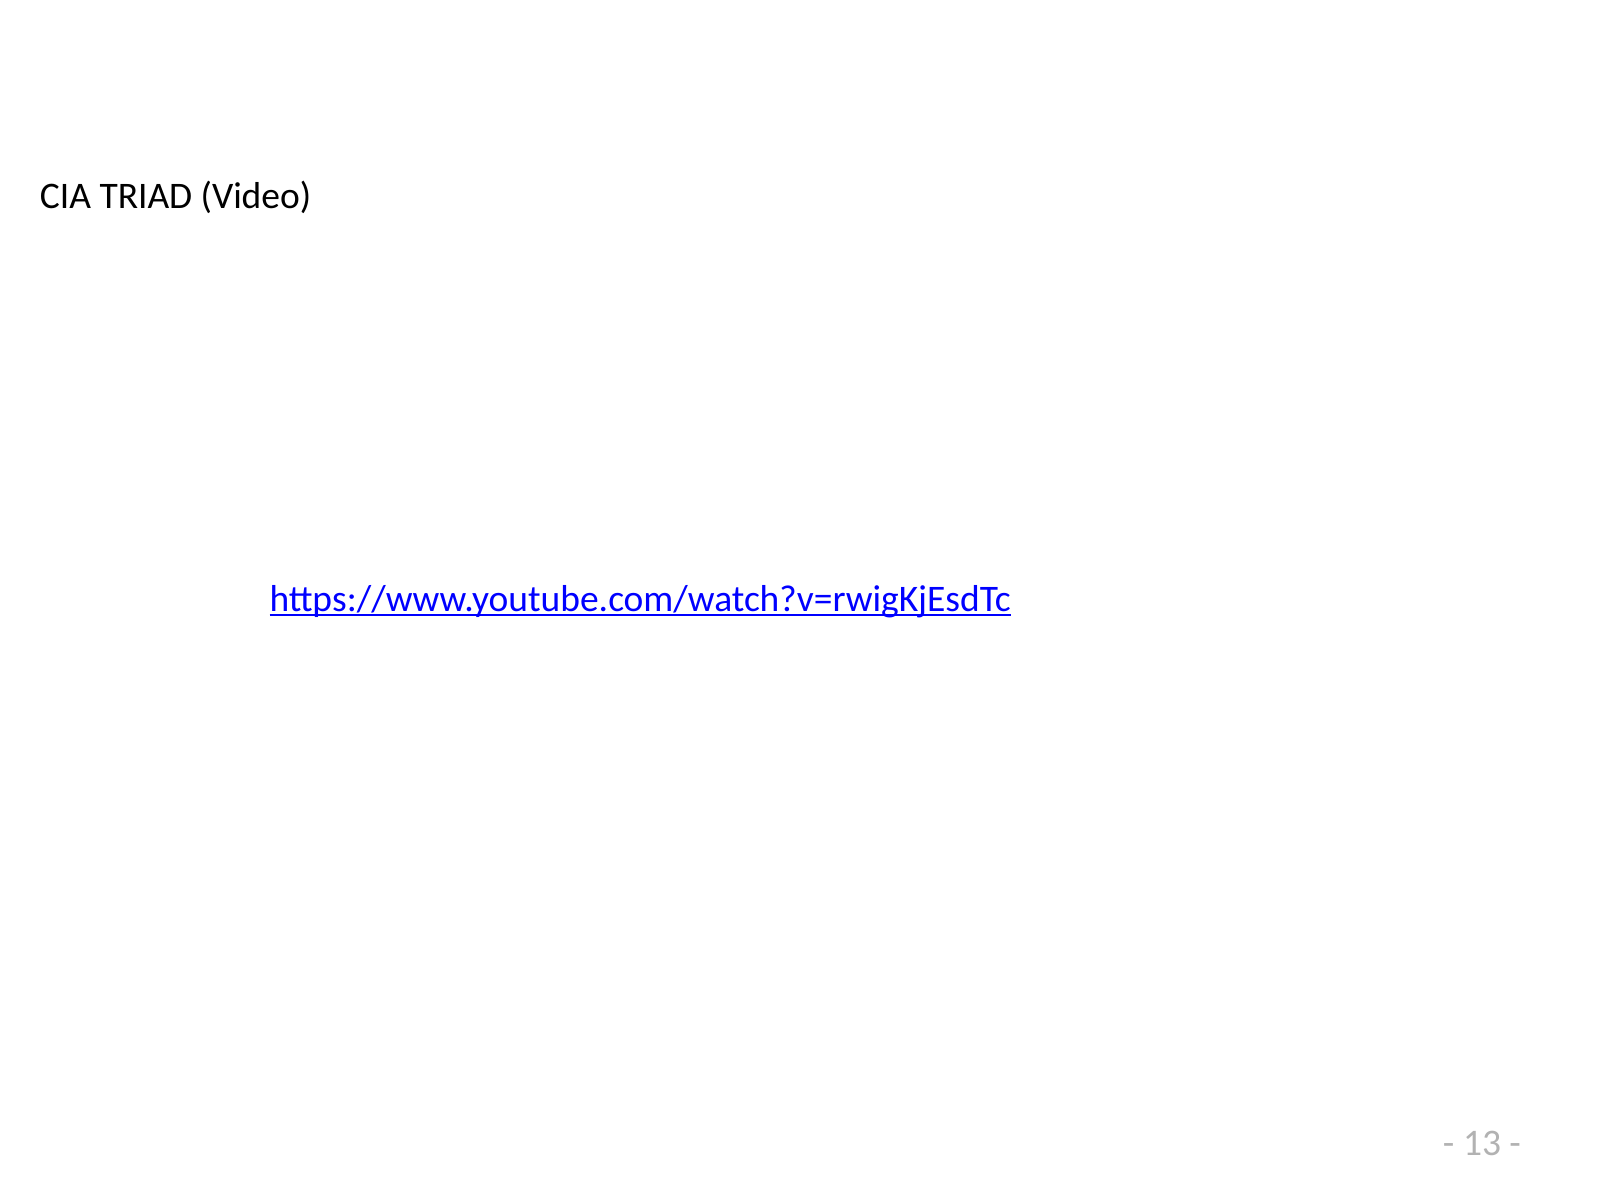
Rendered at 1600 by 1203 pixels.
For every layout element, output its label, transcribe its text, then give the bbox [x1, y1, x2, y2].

title CIA TRIAD (Video) [39, 171, 1547, 217]
list https://www.youtube.com/watch?v=rwigKjEsdTc [64, 372, 1217, 659]
slide_number - 13 - [1152, 1117, 1521, 1178]
